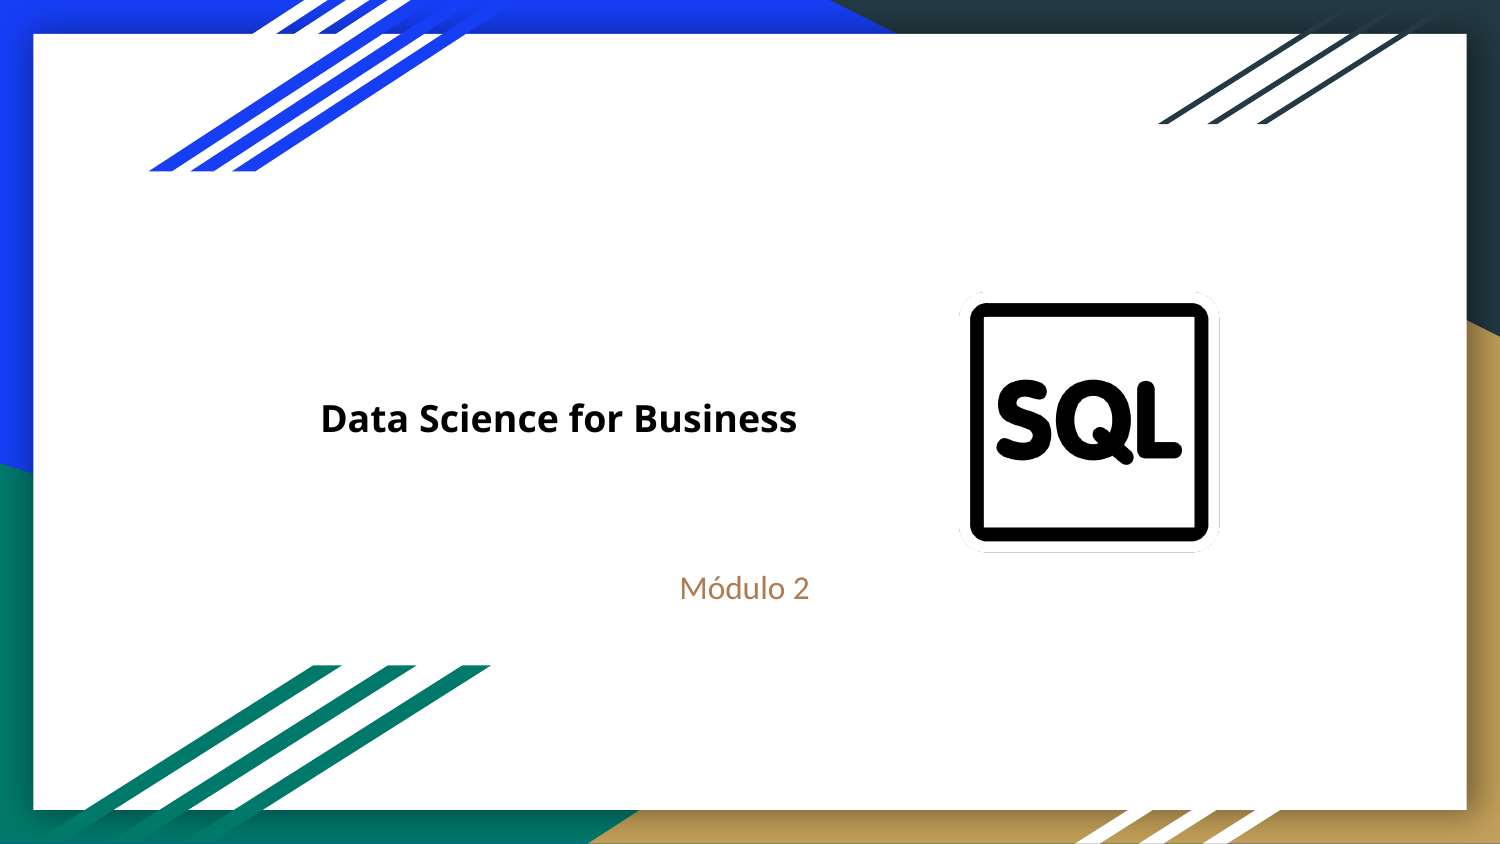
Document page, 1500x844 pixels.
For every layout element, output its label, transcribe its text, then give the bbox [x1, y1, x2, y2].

picture [956, 288, 1223, 555]
title Data Science for Business [304, 298, 951, 537]
subtitle Módulo 2 [304, 559, 1185, 646]
